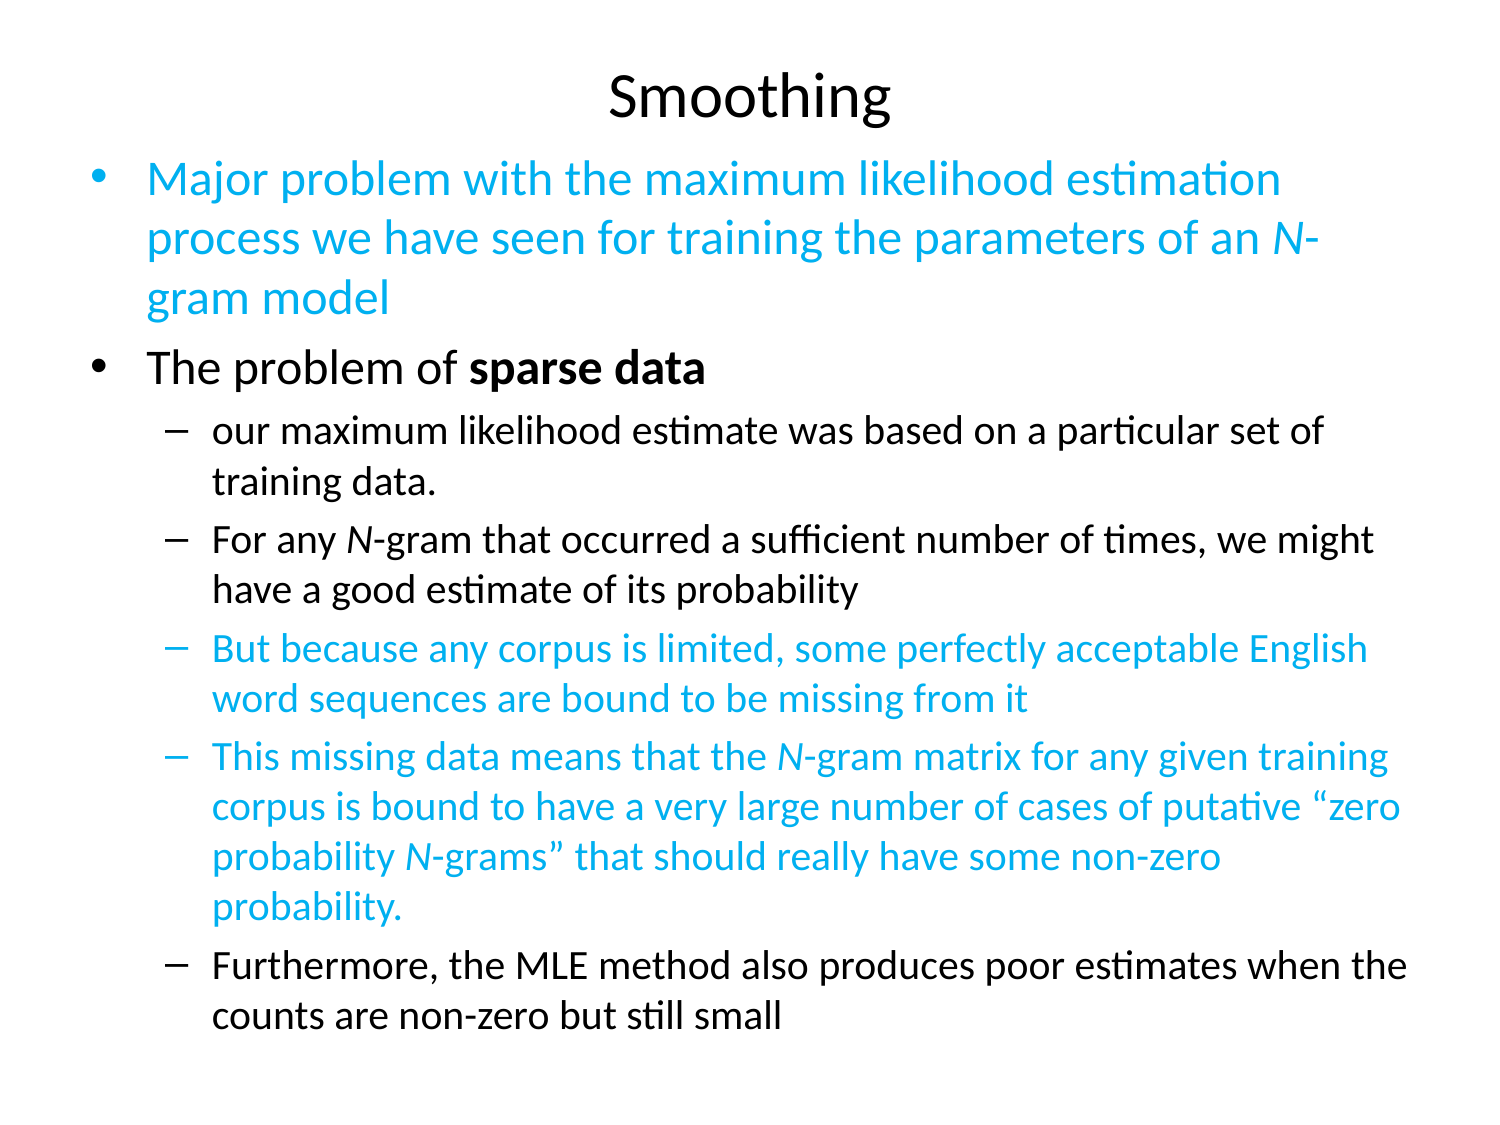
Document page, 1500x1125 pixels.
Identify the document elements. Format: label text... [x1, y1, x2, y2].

list Major problem with the maximum likelihood estimation process we have seen for training the parameters of an N-gram model The problem of sparse data our maximum likelihood estimate was based on a particular set of training data. For any N-gram that occurred a sufficient number of times, we might have a good estimate of its probability But because any corpus is limited, some perfectly acceptable English word sequences are bound to be missing from it This missing data means that the N-gram matrix for any given training corpus is bound to have a very large number of cases of putative “zero probability N-grams” that should really have some non-zero probability. Furthermore, the MLE method also produces poor estimates when the counts are non-zero but still small [75, 137, 1425, 1088]
title Smoothing [75, 45, 1425, 137]
